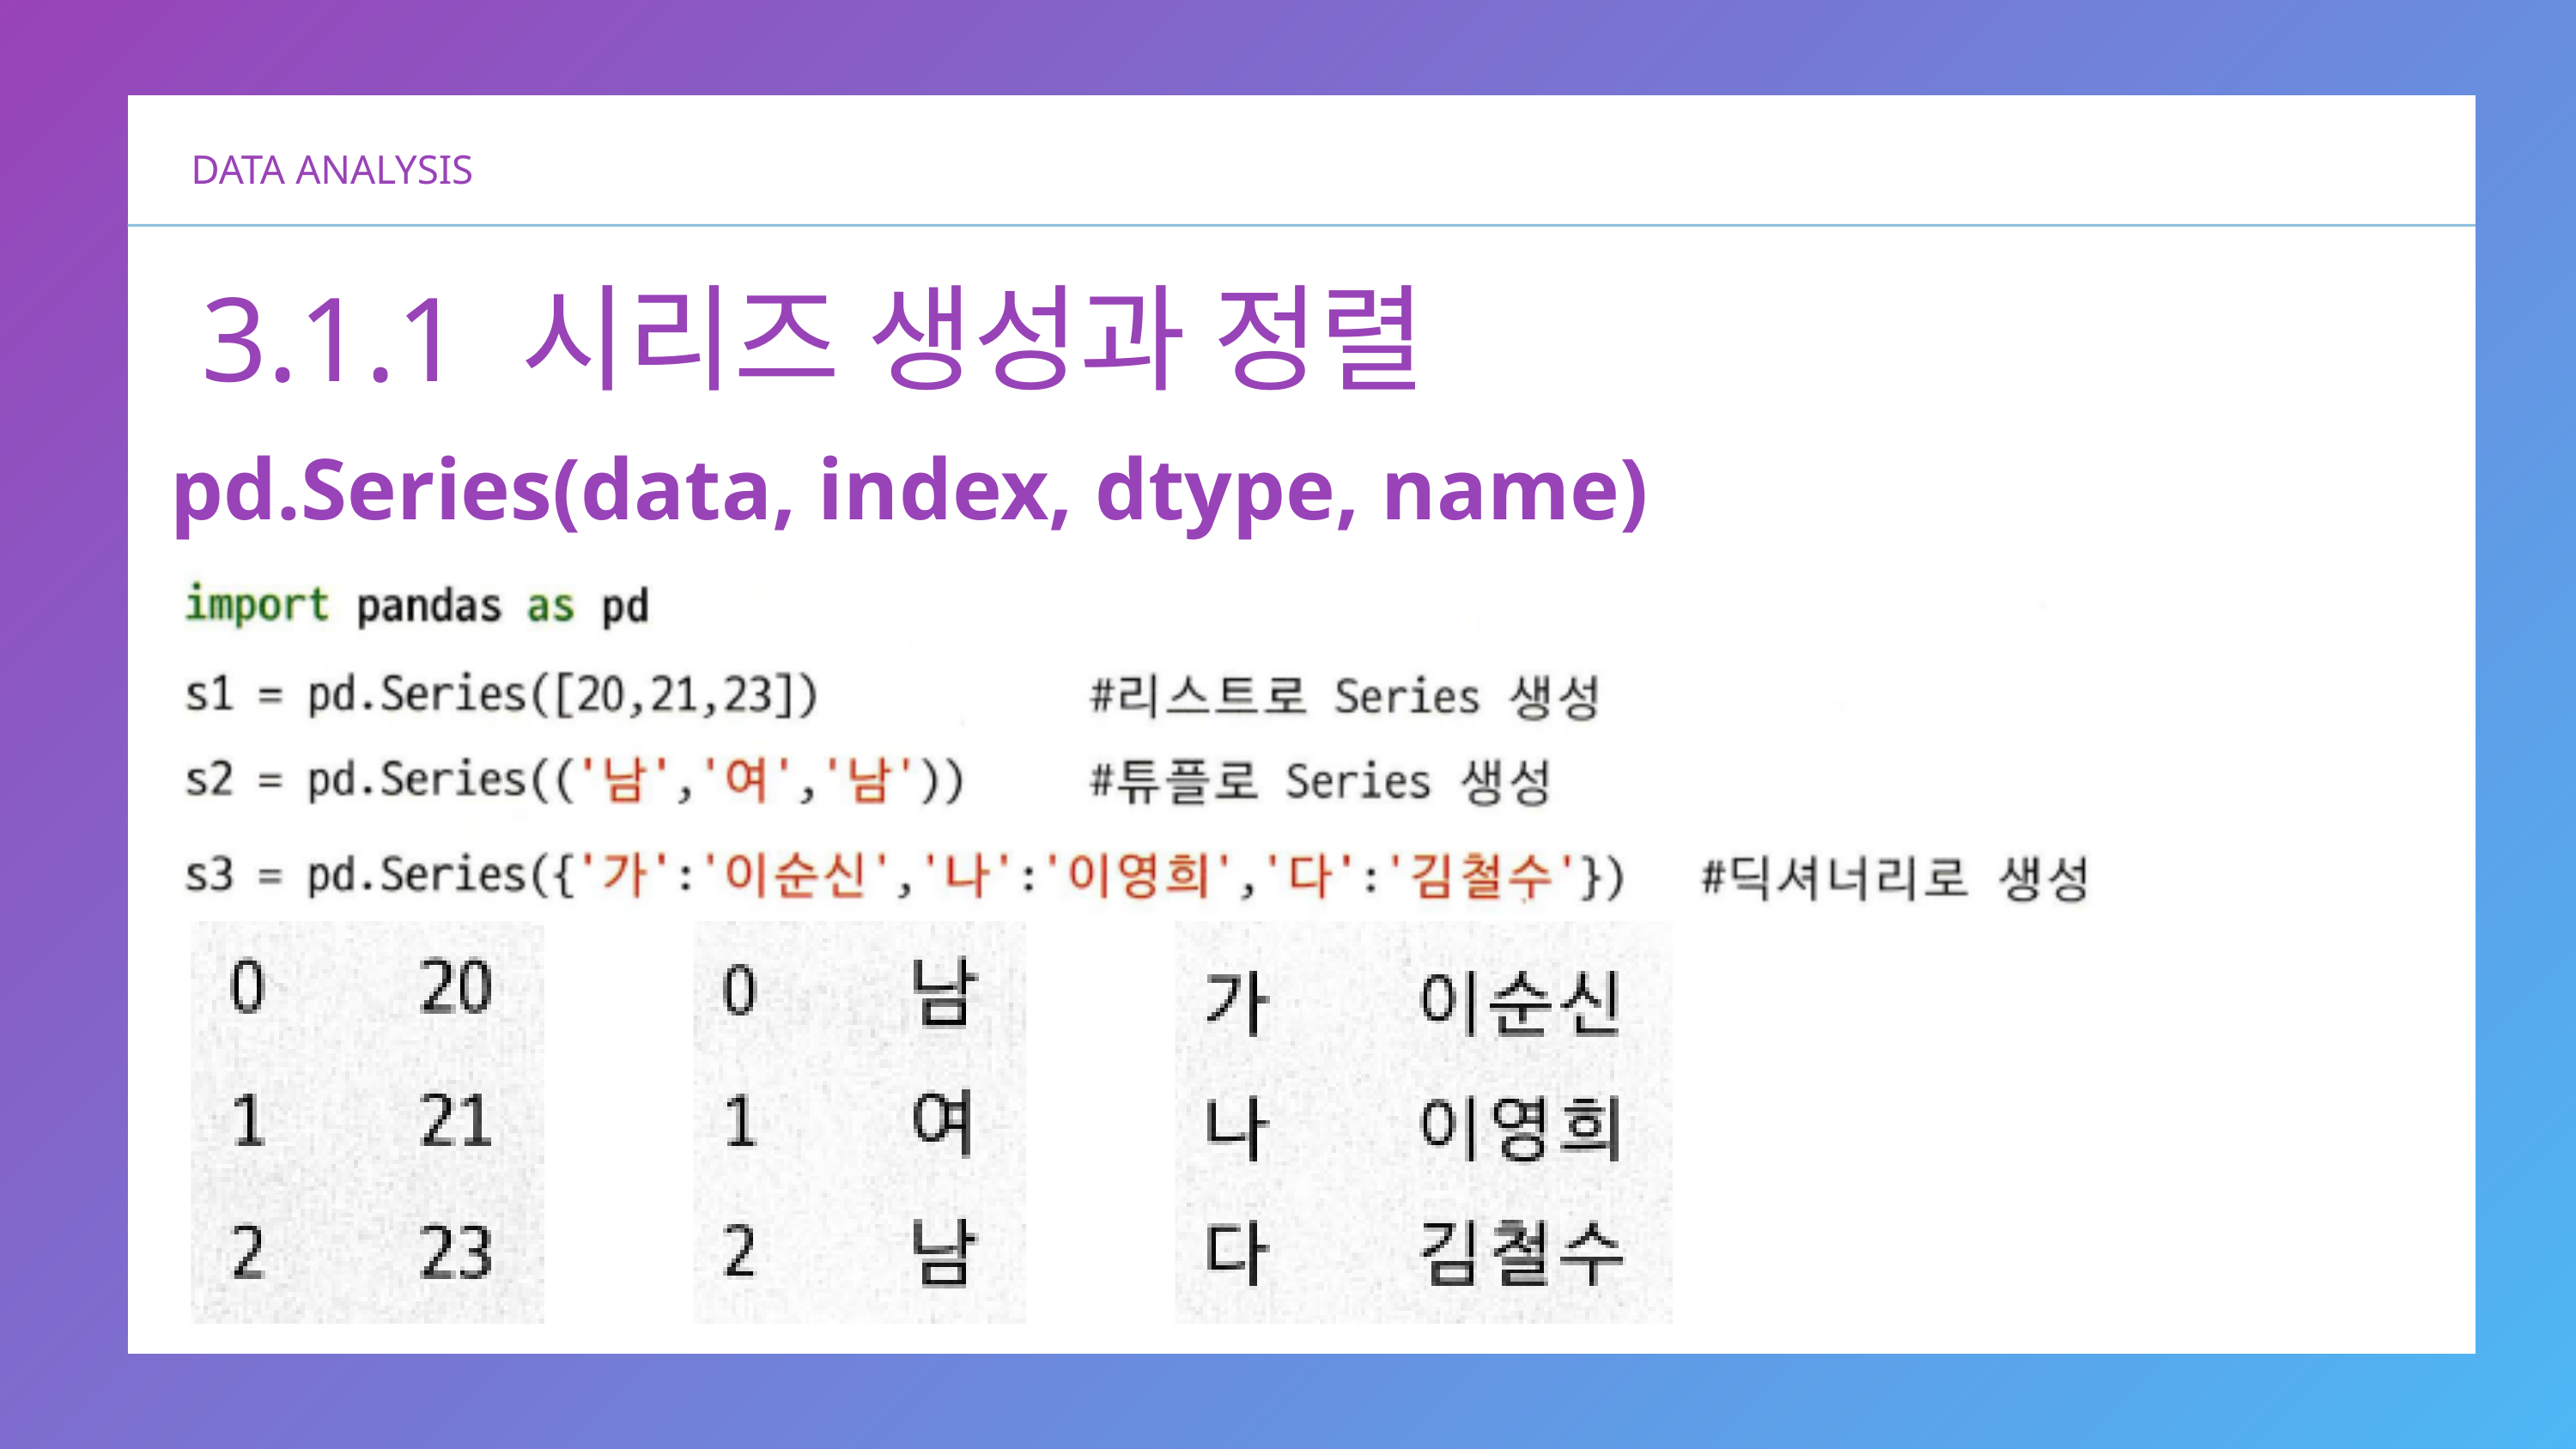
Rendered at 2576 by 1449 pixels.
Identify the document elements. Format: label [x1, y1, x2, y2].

text_box [127, 94, 2476, 1354]
